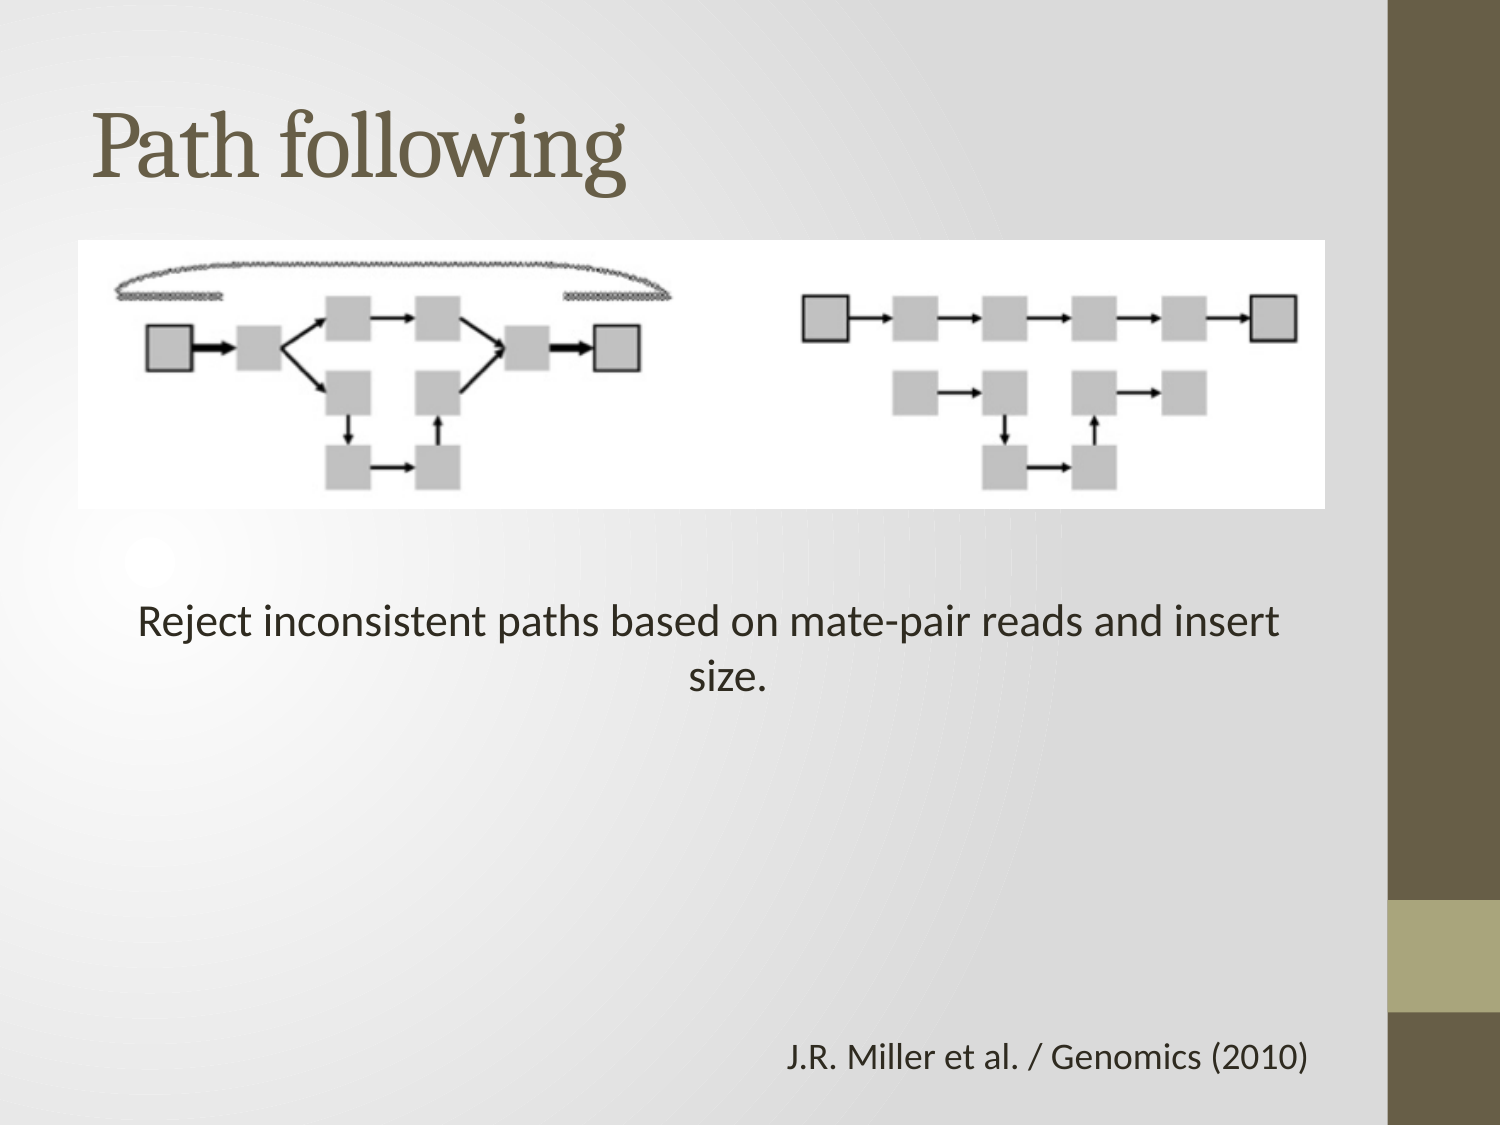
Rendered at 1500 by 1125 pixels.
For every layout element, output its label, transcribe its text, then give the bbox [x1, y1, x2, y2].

title Path following [75, 45, 1325, 233]
picture [77, 239, 1326, 510]
list Reject inconsistent paths based on mate-pair reads and insert size. [75, 510, 1325, 1050]
text_box J.R. Miller et al. / Genomics (2010) [772, 1024, 1325, 1085]
